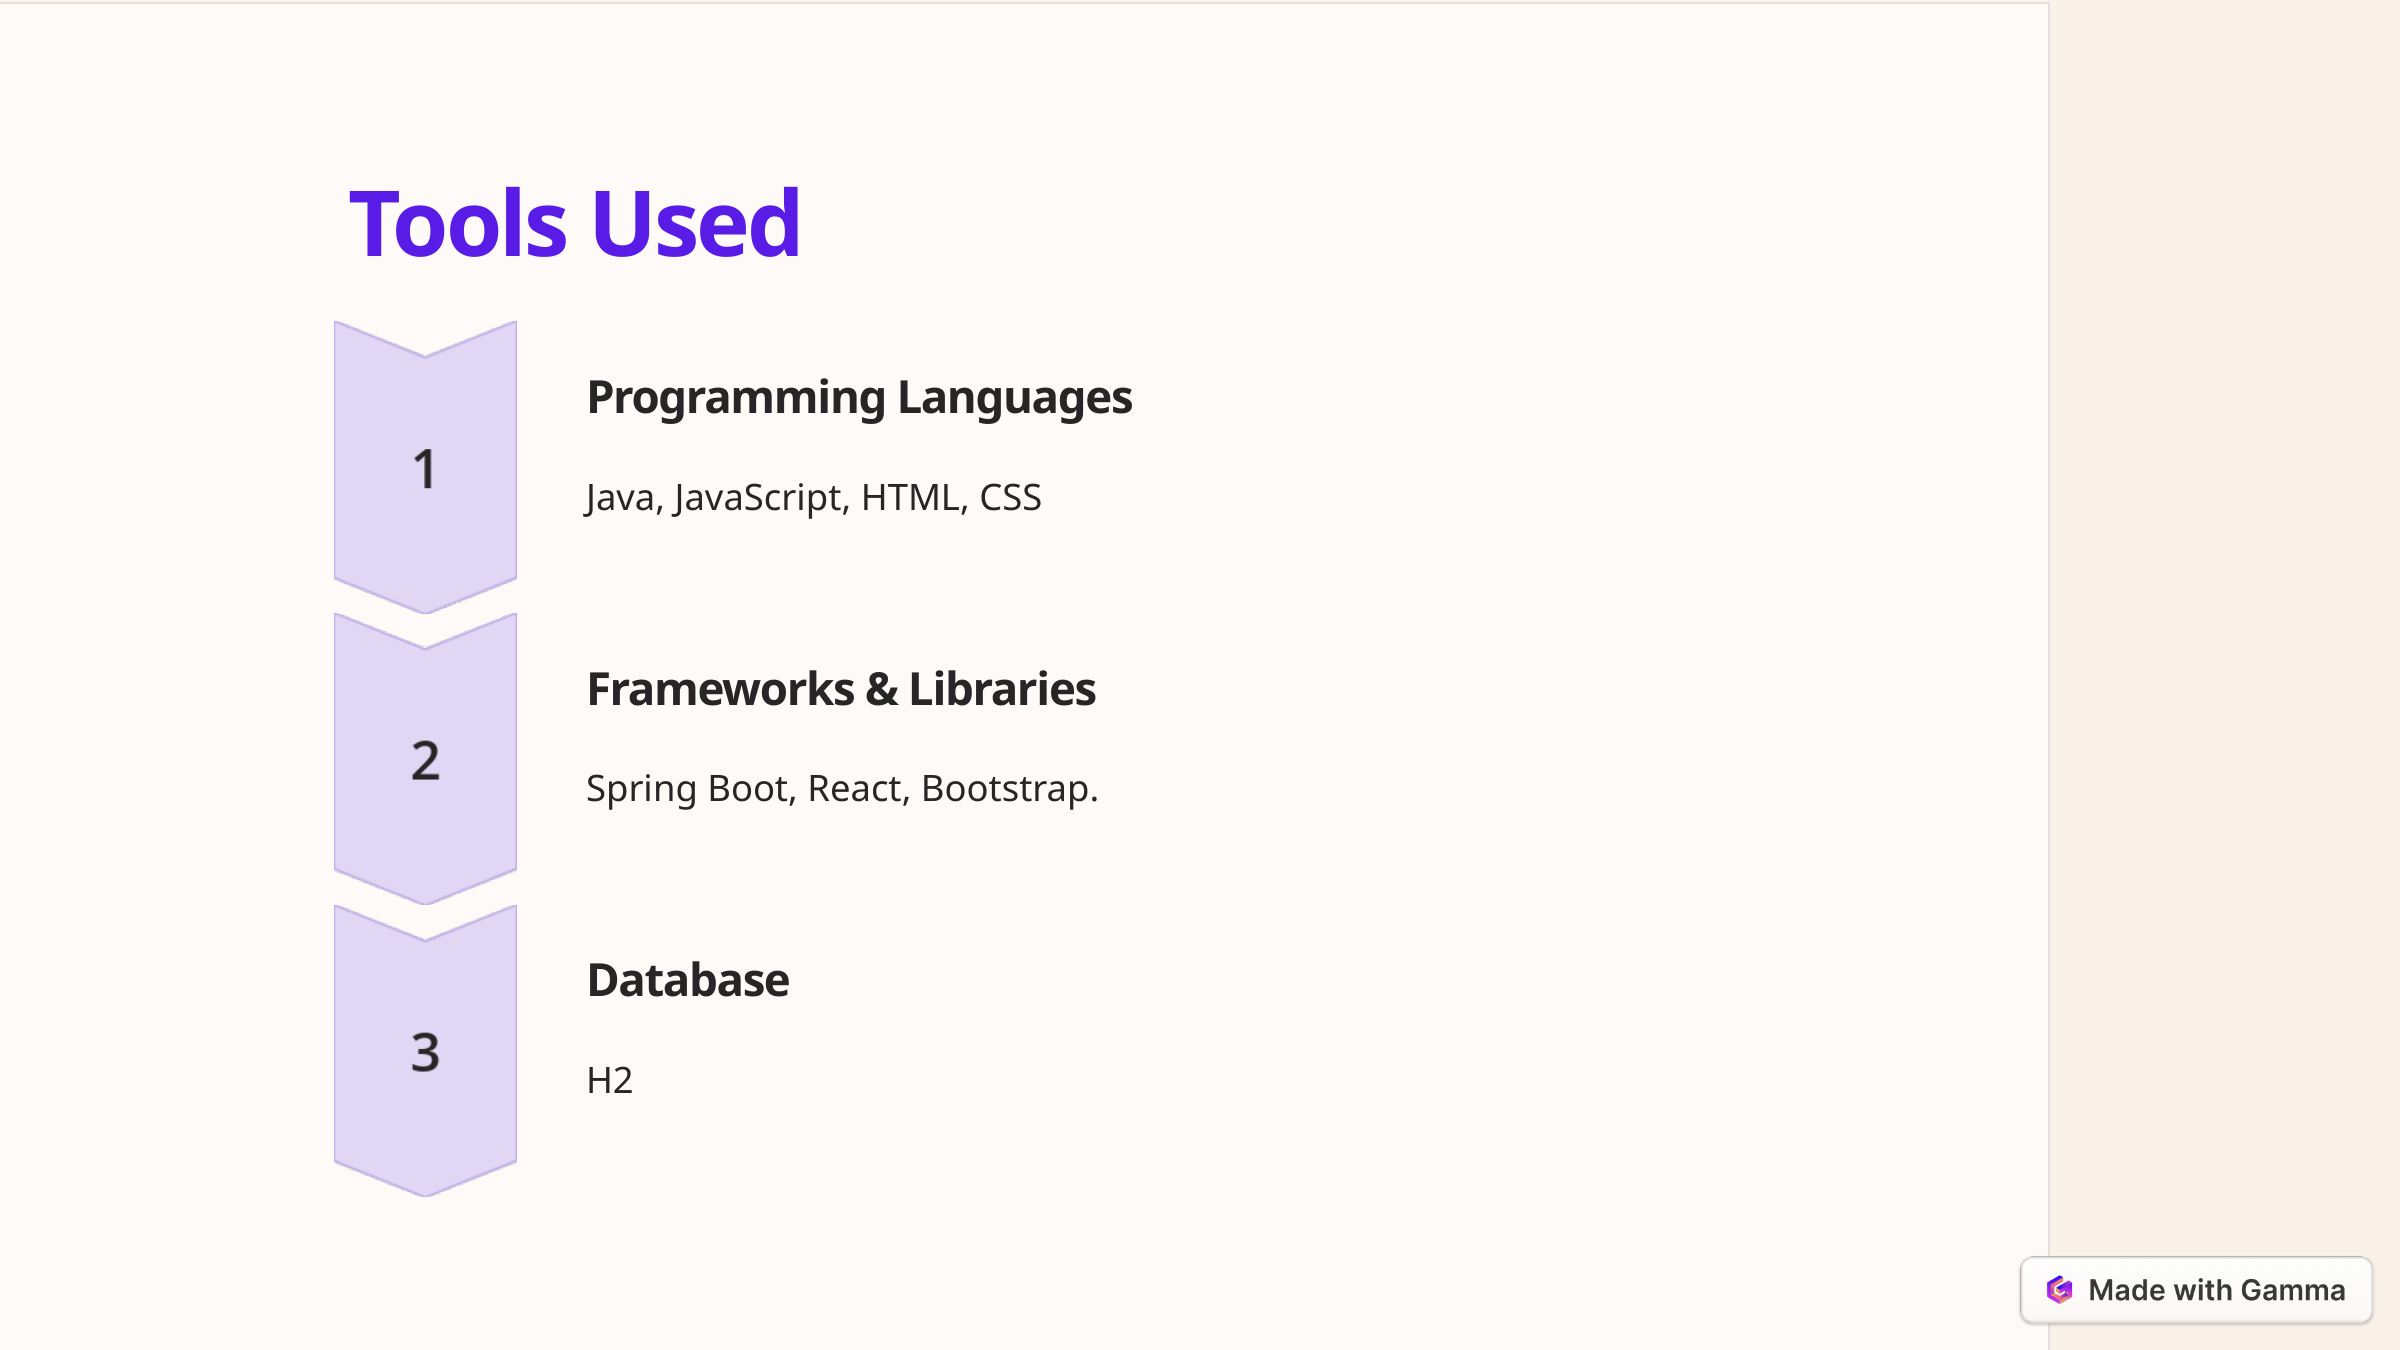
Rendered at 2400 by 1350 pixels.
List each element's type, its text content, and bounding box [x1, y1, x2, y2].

text_box Database [571, 941, 936, 999]
picture [334, 321, 517, 1197]
picture [2008, 1244, 2385, 1335]
text_box [0, 3, 2049, 1350]
text_box Tools Used [334, 153, 1064, 268]
text_box Frameworks & Libraries [571, 649, 1075, 707]
text_box Spring Boot, React, Bootstrap. [571, 743, 2066, 802]
text_box Programming Languages [571, 358, 1093, 416]
text_box [0, 0, 2400, 1350]
text_box Java, JavaScript, HTML, CSS [571, 451, 2066, 511]
text_box H2 [571, 1034, 2066, 1094]
